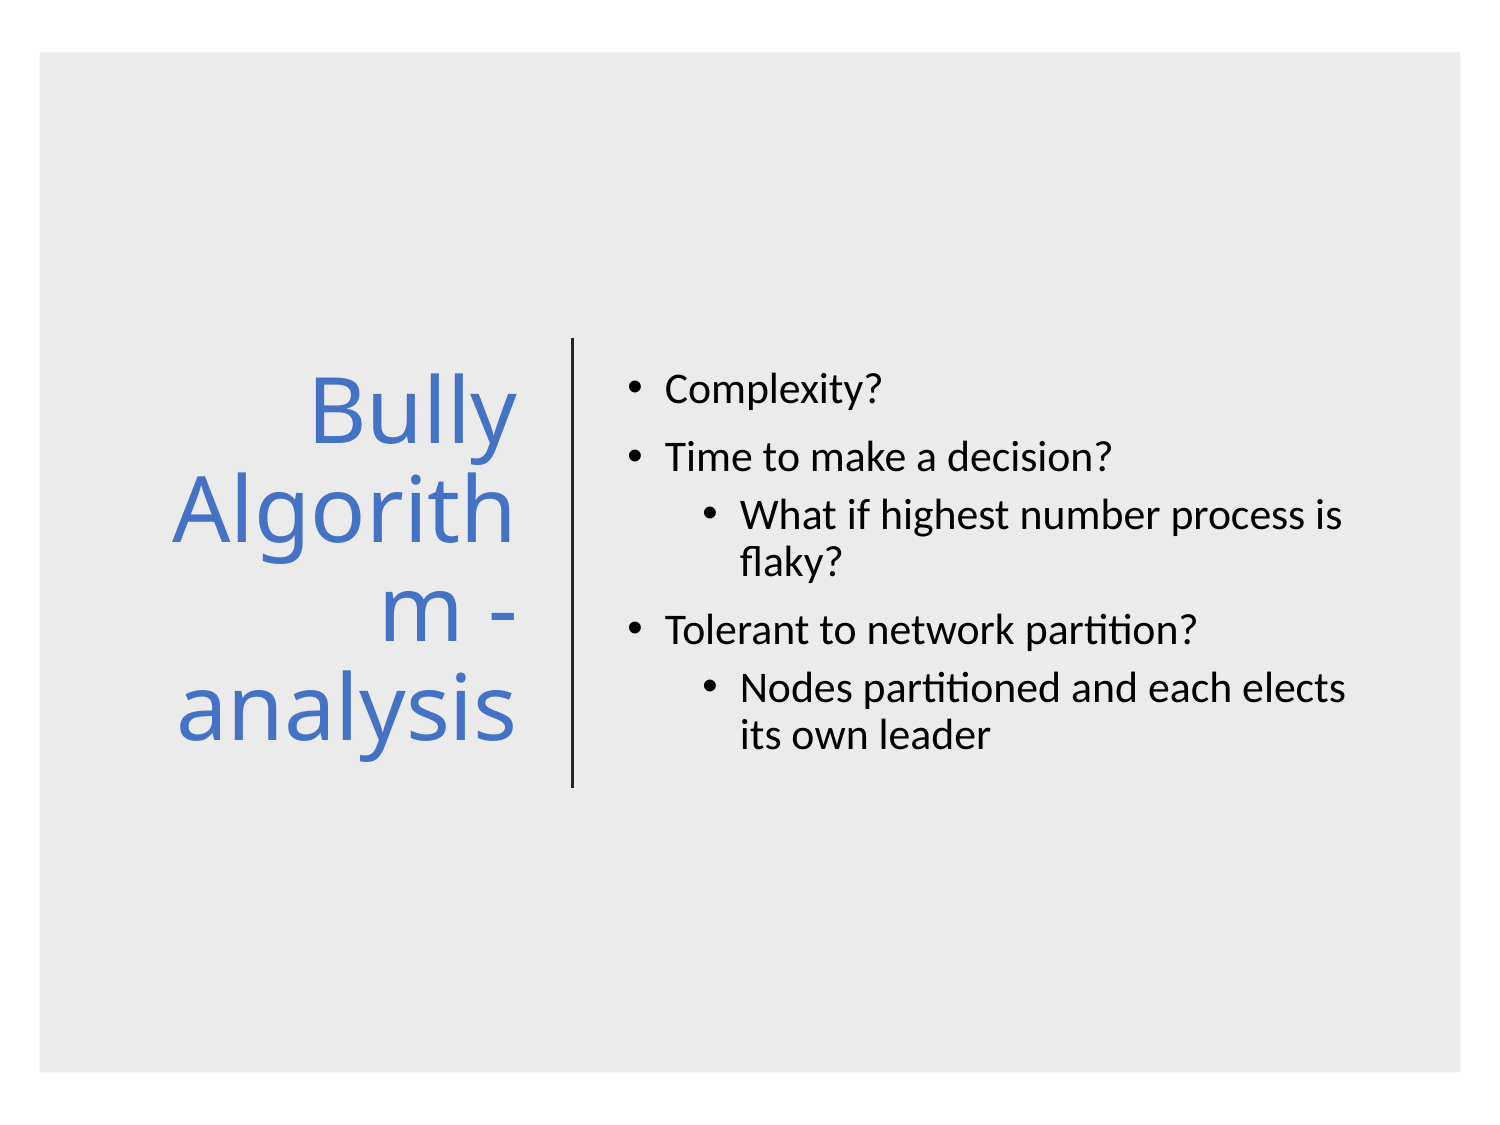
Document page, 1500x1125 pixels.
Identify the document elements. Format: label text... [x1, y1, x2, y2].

text_box [38, 51, 1461, 1073]
list Complexity? Time to make a decision? What if highest number process is flaky? Tolerant to network partition? Nodes partitioned and each elects its own leader [612, 158, 1397, 967]
title Bully Algorithm - analysis [103, 158, 533, 967]
